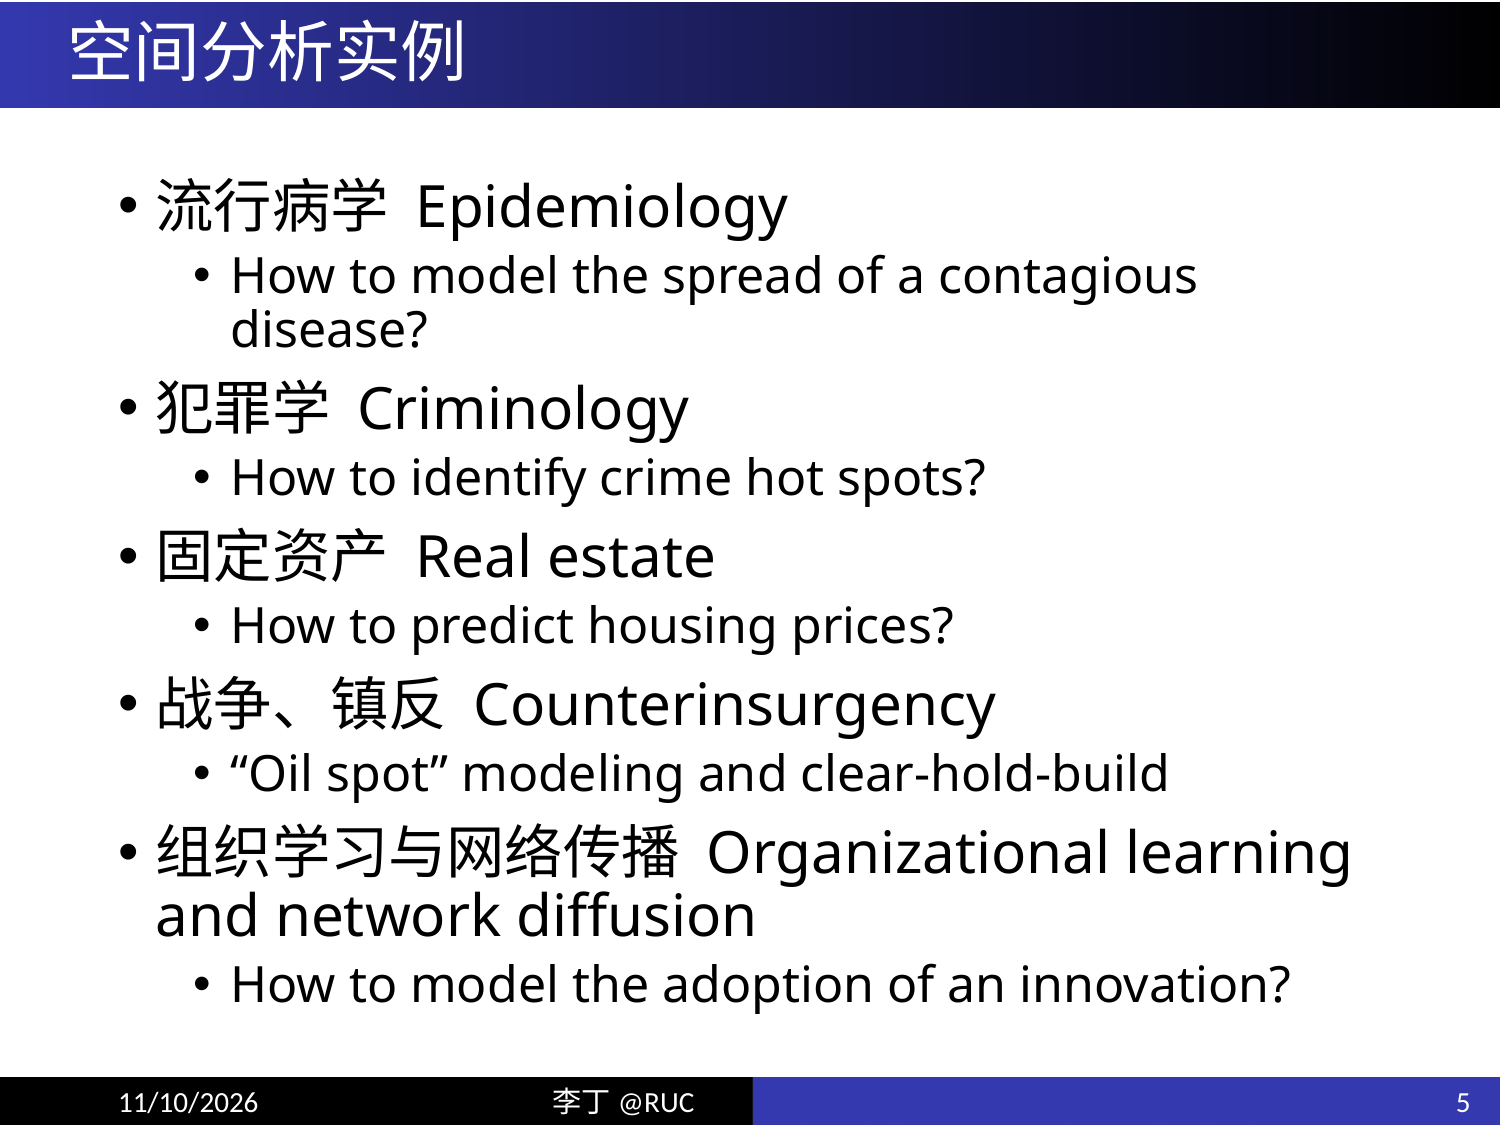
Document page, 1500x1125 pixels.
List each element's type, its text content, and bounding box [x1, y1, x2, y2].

picture [0, 1077, 1500, 1125]
title 空间分析实例 [52, 17, 1459, 93]
footer 李丁@RUC [496, 1088, 750, 1114]
list 流行病学 Epidemiology How to model the spread of a contagious disease? 犯罪学 Criminology How to identify crime hot spots? 固定资产 Real estate How to predict housing prices? 战争、镇反 Counterinsurgency “Oil spot” modeling and clear-hold-build 组织学习与网络传播 Organizational learning and network diffusion How to model the adoption of an innovation? [103, 123, 1397, 1067]
slide_number 5 [1396, 1083, 1486, 1120]
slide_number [103, 1088, 441, 1114]
picture [0, 2, 1500, 108]
